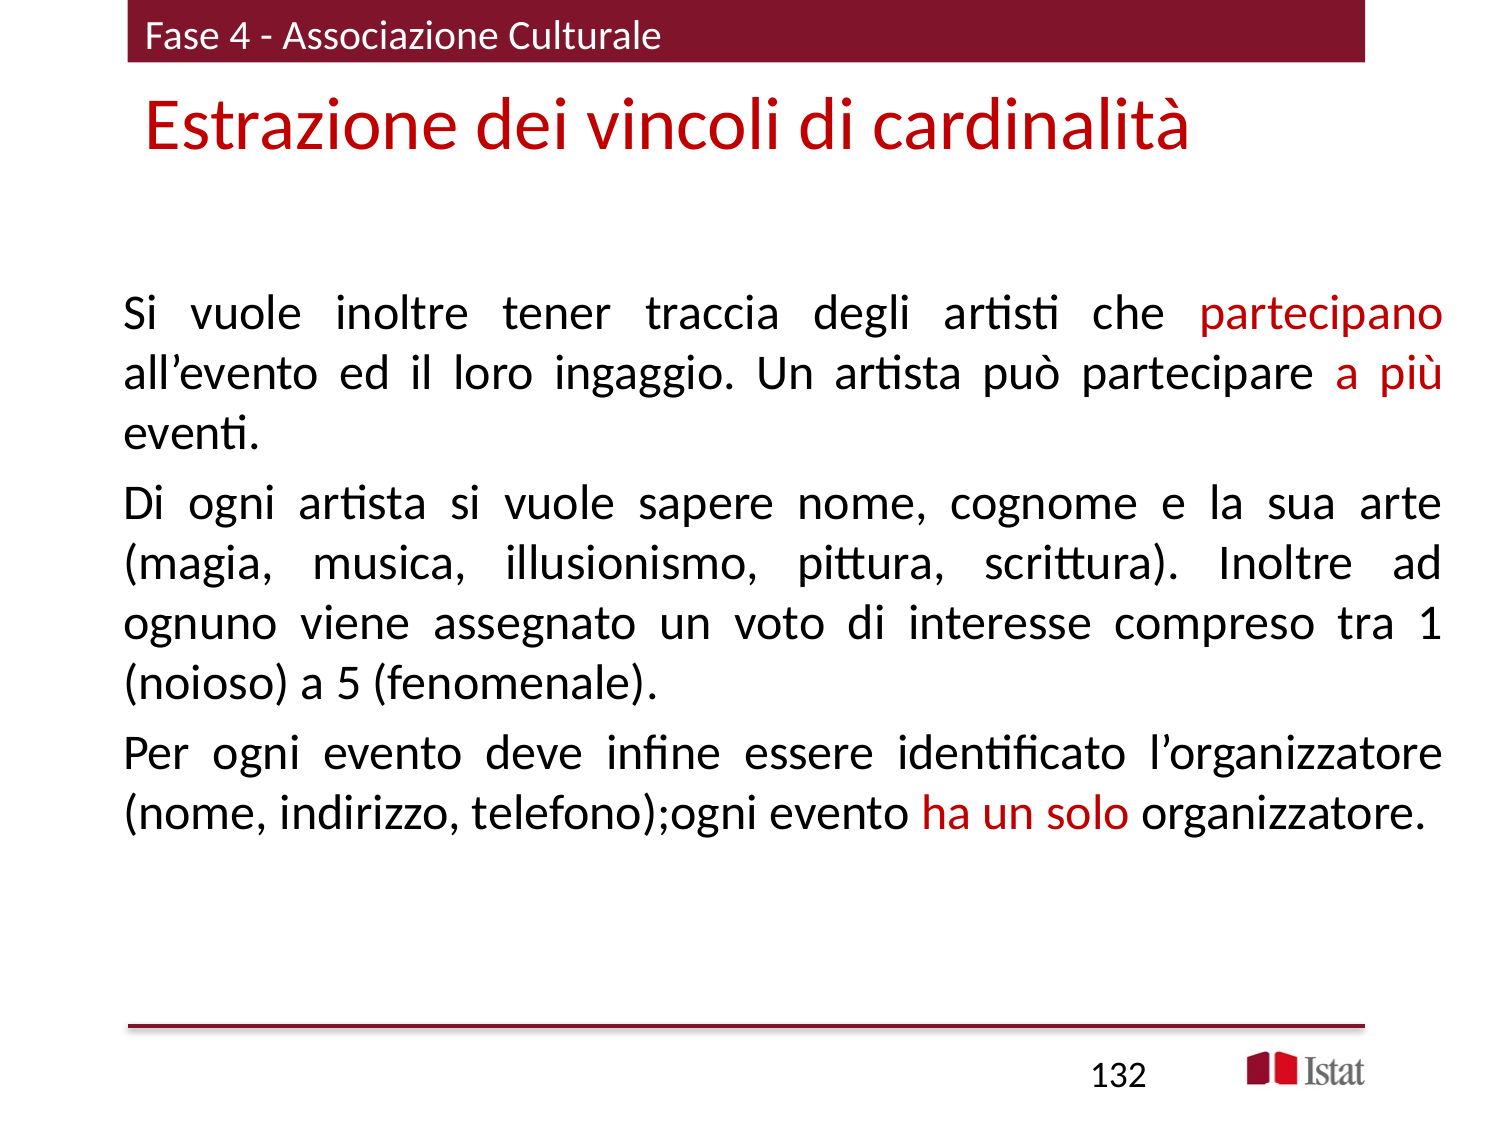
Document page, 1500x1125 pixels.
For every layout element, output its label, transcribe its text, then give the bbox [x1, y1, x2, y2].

slide_number 132 [1074, 1042, 1425, 1103]
title Fase 4 - Associazione Culturale [130, 0, 930, 61]
list Si vuole inoltre tener traccia degli artisti che partecipano all’evento ed il loro ingaggio. Un artista può partecipare a più eventi. Di ogni artista si vuole sapere nome, cognome e la sua arte (magia, musica, illusionismo, pittura, scrittura). Inoltre ad ognuno viene assegnato un voto di interesse compreso tra 1 (noioso) a 5 (fenomenale). Per ogni evento deve infine essere identificato l’organizzatore (nome, indirizzo, telefono);ogni evento ha un solo organizzatore. [108, 271, 1459, 1015]
text_box Estrazione dei vincoli di cardinalità [130, 67, 1370, 172]
